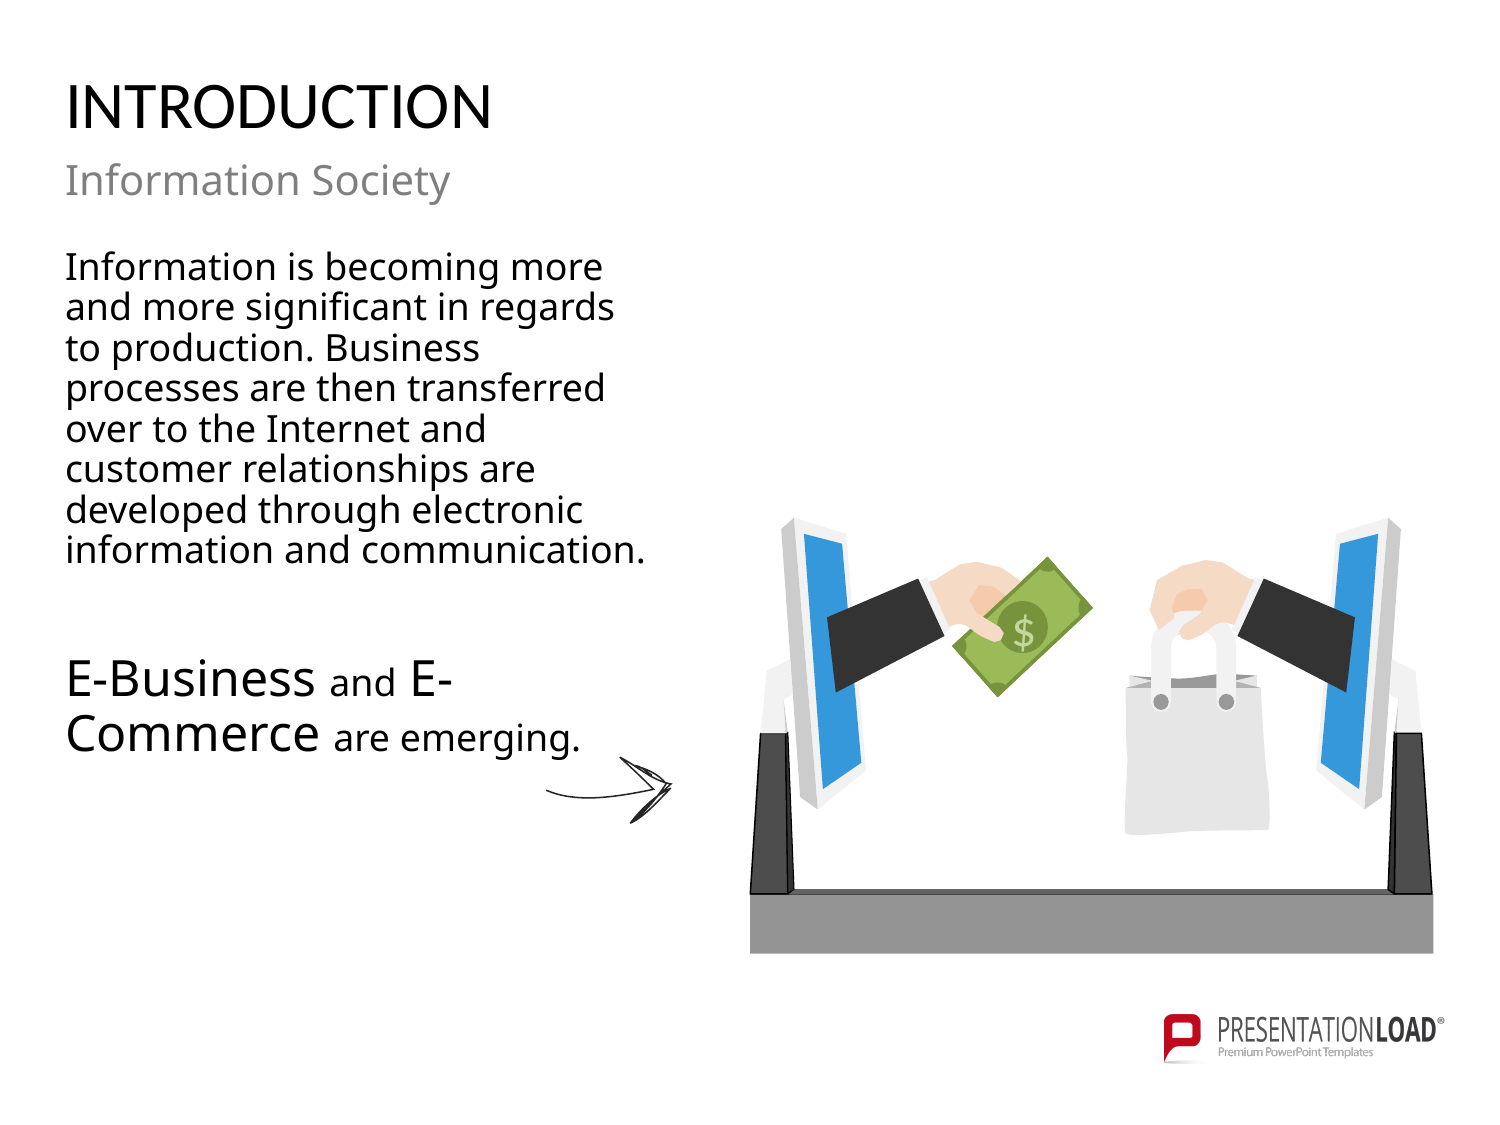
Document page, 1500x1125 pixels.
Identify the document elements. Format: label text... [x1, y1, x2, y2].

text_box [546, 757, 671, 824]
picture [1164, 1012, 1445, 1064]
list Information is becoming more and more significant in regards to production. Business processes are then transferred over to the Internet and customer relationships are developed through electronic information and communication. E-Business and E-Commerce are emerging. [64, 248, 653, 956]
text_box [749, 517, 1434, 955]
title INTRODUCTION [64, 70, 1435, 159]
list Information Society [64, 159, 1435, 248]
